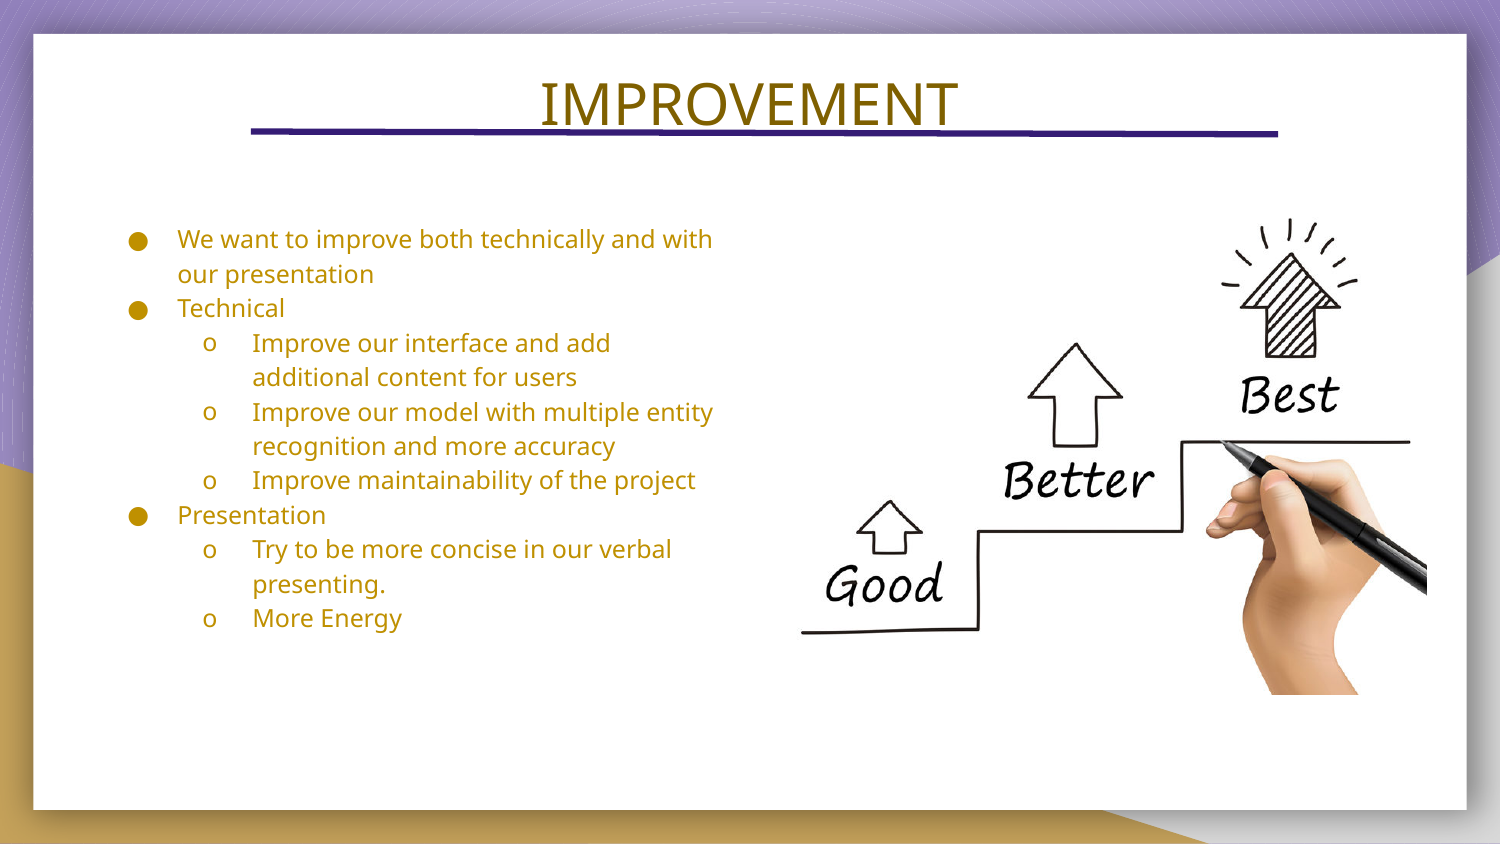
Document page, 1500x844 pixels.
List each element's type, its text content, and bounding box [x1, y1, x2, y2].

text_box We want to improve both technically and with our presentation Technical Improve our interface and add additional content for users Improve our model with multiple entity recognition and more accuracy Improve maintainability of the project Presentation Try to be more concise in our verbal presenting. More Energy [87, 204, 744, 683]
picture [790, 204, 1427, 695]
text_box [250, 131, 1279, 135]
title IMPROVEMENT [134, 47, 1366, 205]
